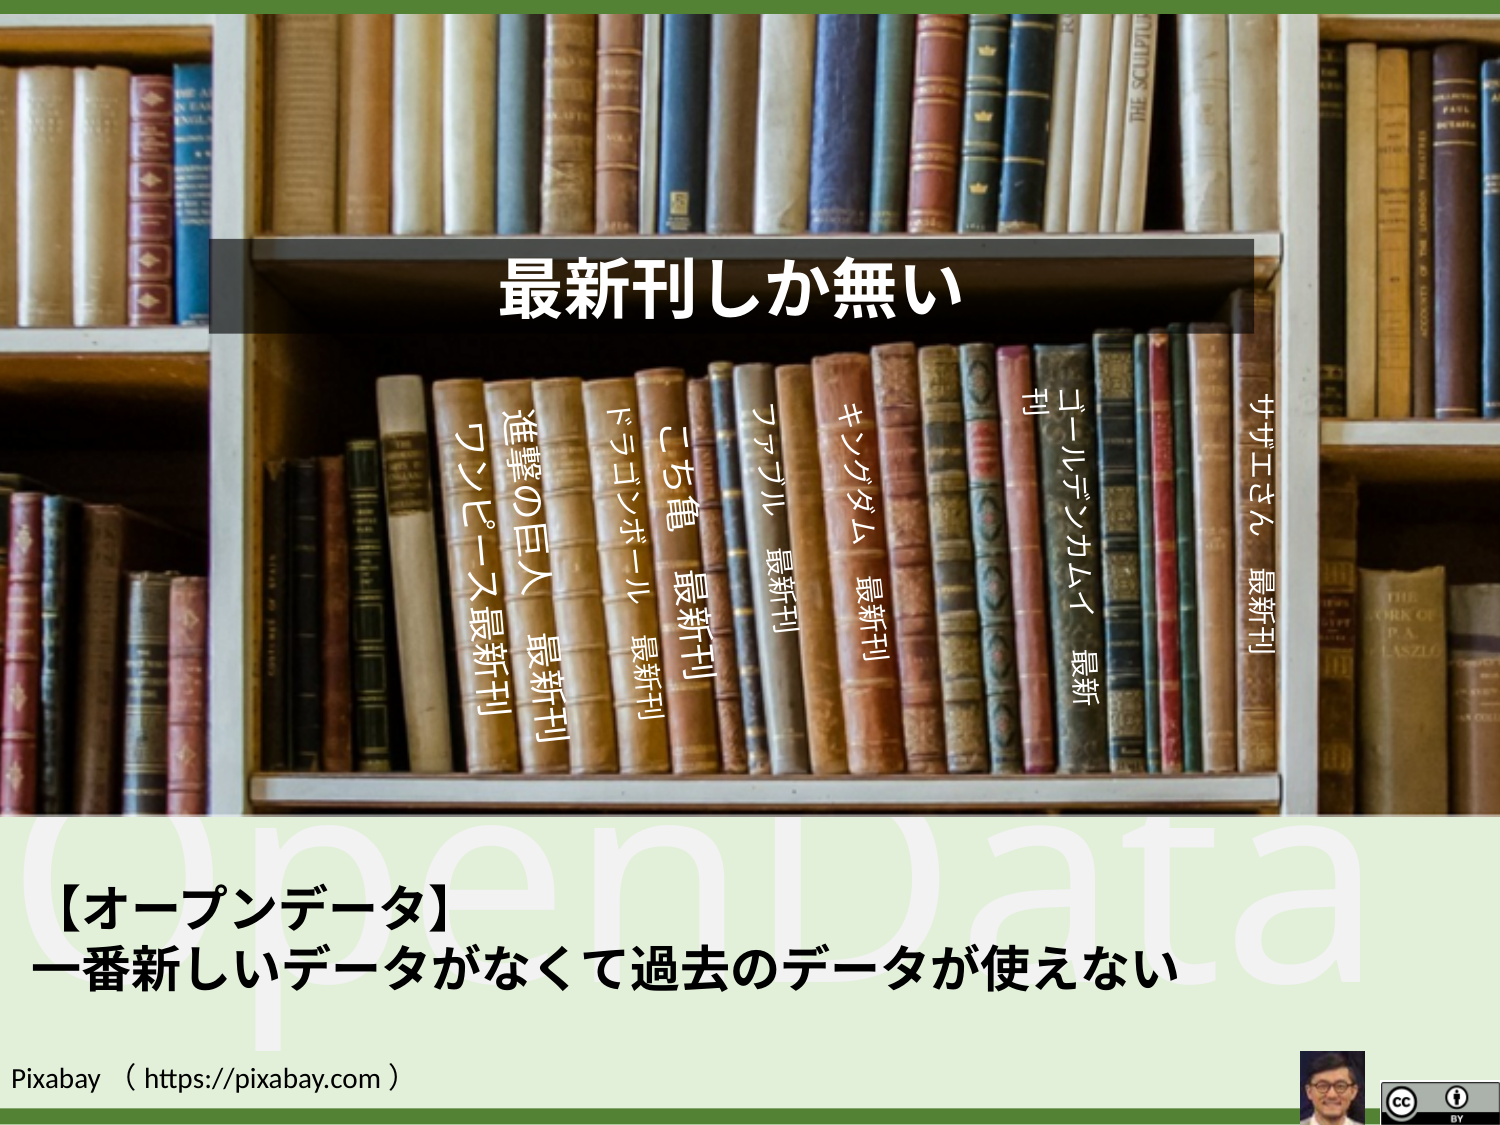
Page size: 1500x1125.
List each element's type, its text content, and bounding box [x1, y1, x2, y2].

picture [1380, 1080, 1500, 1125]
picture [0, 14, 1500, 817]
picture [1300, 1051, 1365, 1125]
text_box 【オープンデータ】 一番新しいデータがなくて過去のデータが使えない [16, 870, 1363, 1006]
text_box Pixabay（https://pixabay.com） [0, 1051, 751, 1102]
